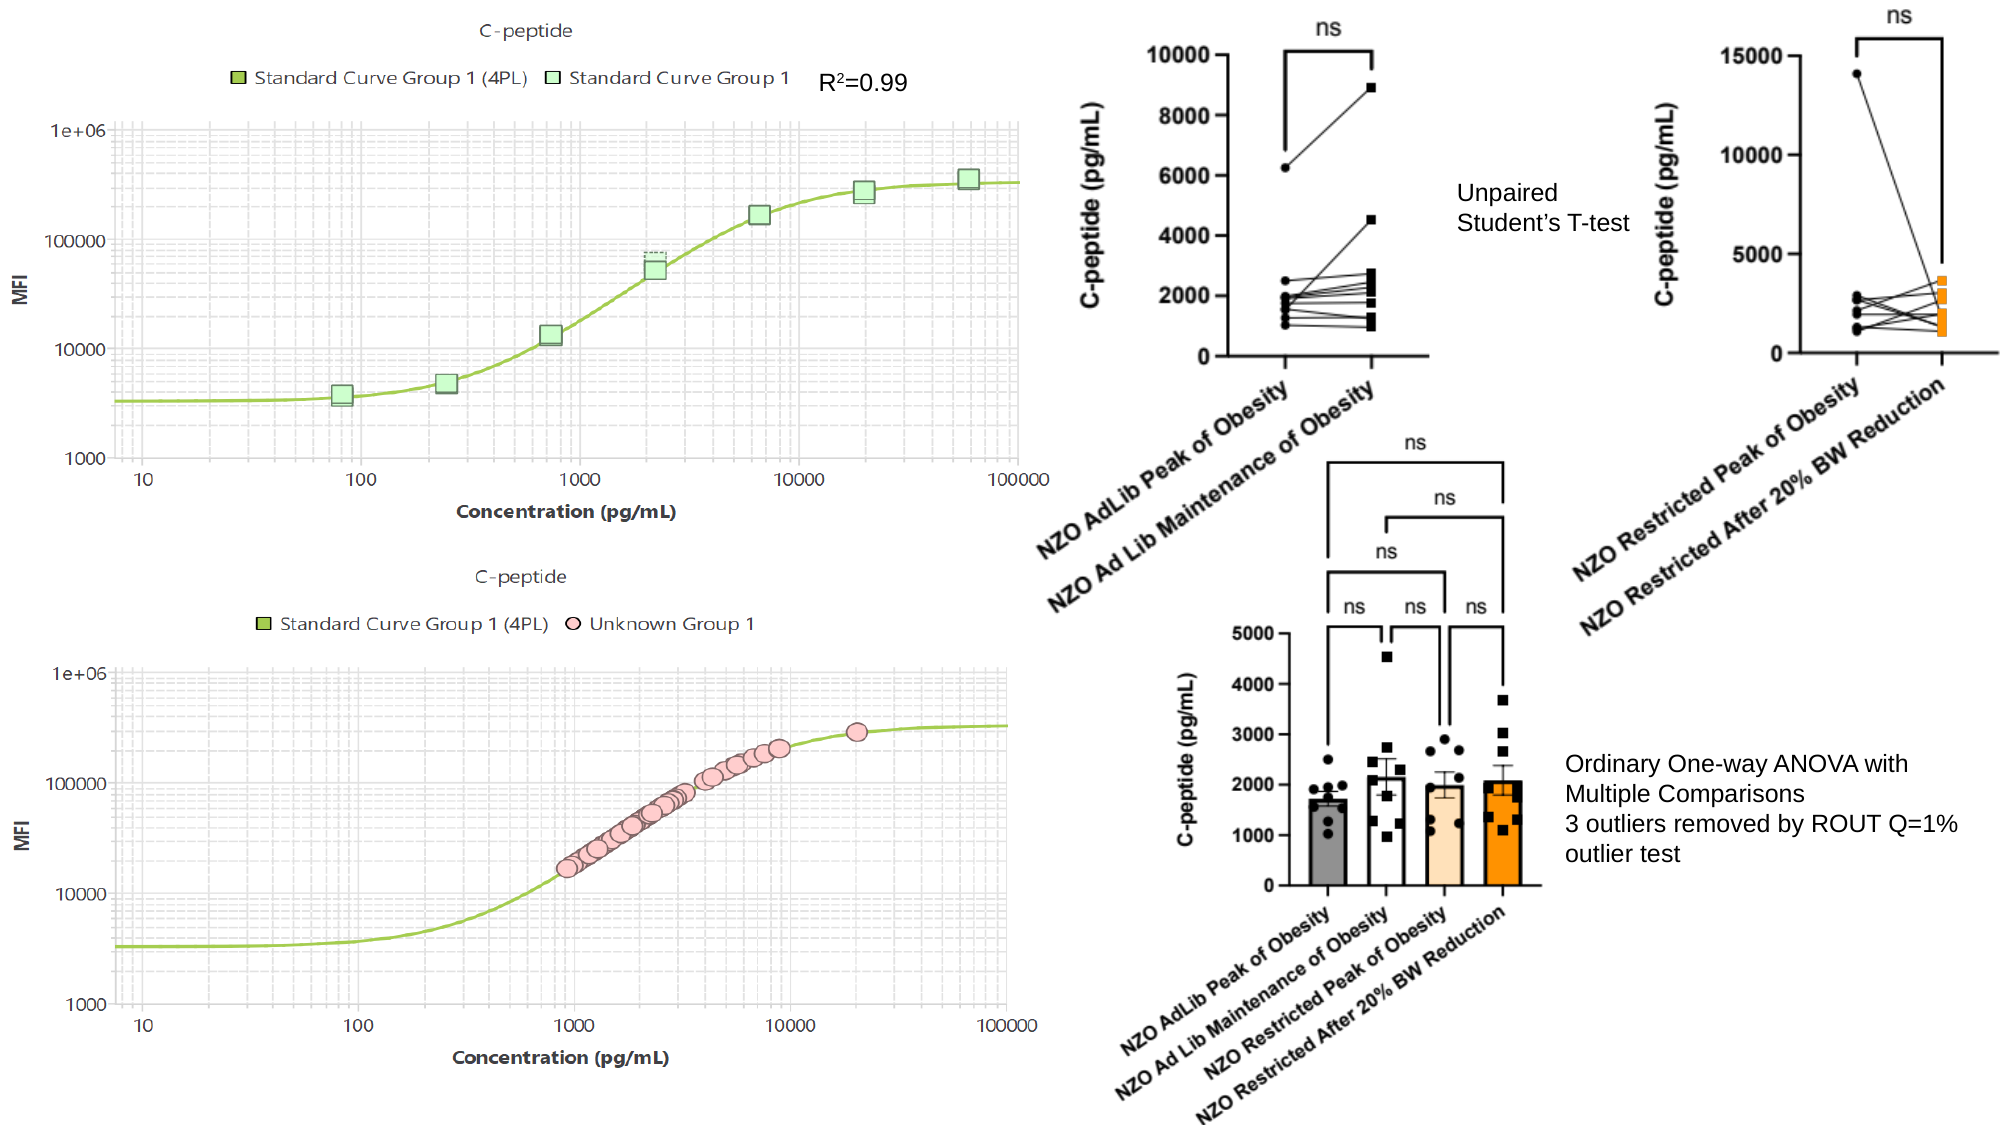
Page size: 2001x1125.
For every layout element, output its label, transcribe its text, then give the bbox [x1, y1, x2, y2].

text_box Ordinary One-way ANOVA with Multiple Comparisons 3 outliers removed by ROUT Q=1% outlier test [1659, 739, 2000, 875]
text_box Unpaired Student’s T-test [1551, 169, 1569, 244]
picture [0, 0, 2000, 1125]
